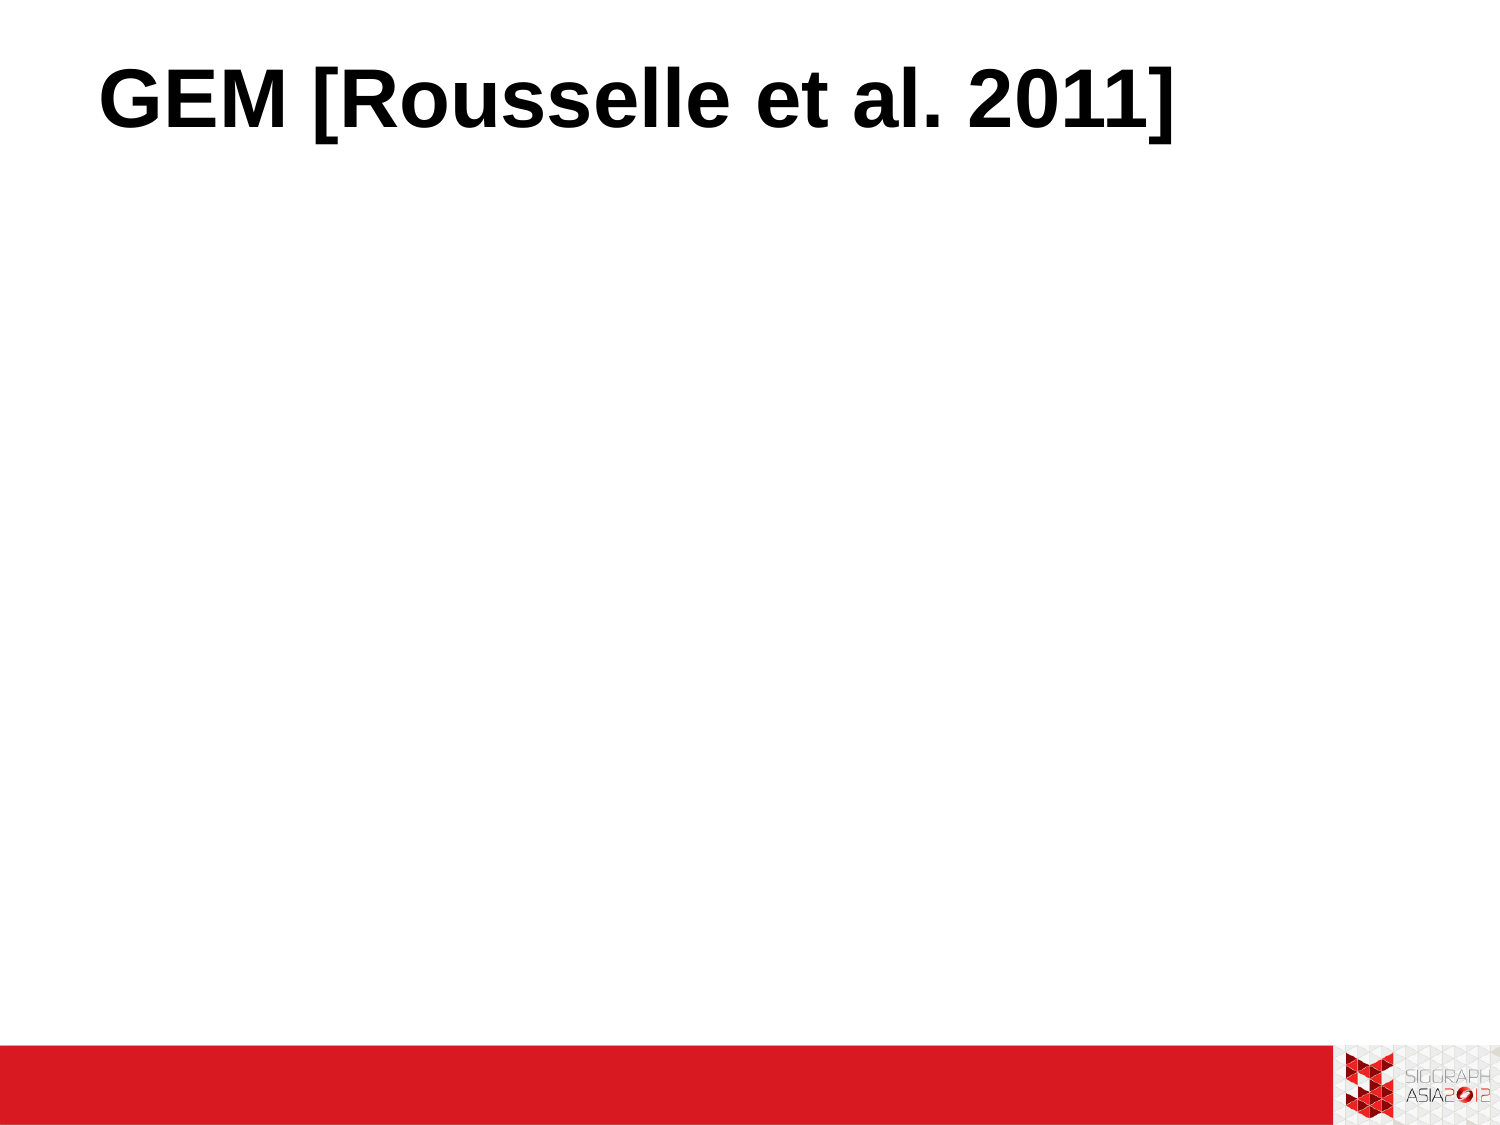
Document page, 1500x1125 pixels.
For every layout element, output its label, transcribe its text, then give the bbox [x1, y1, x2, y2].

title GEM [Rousselle et al. 2011] [83, 0, 1434, 188]
picture [0, 0, 1500, 1125]
